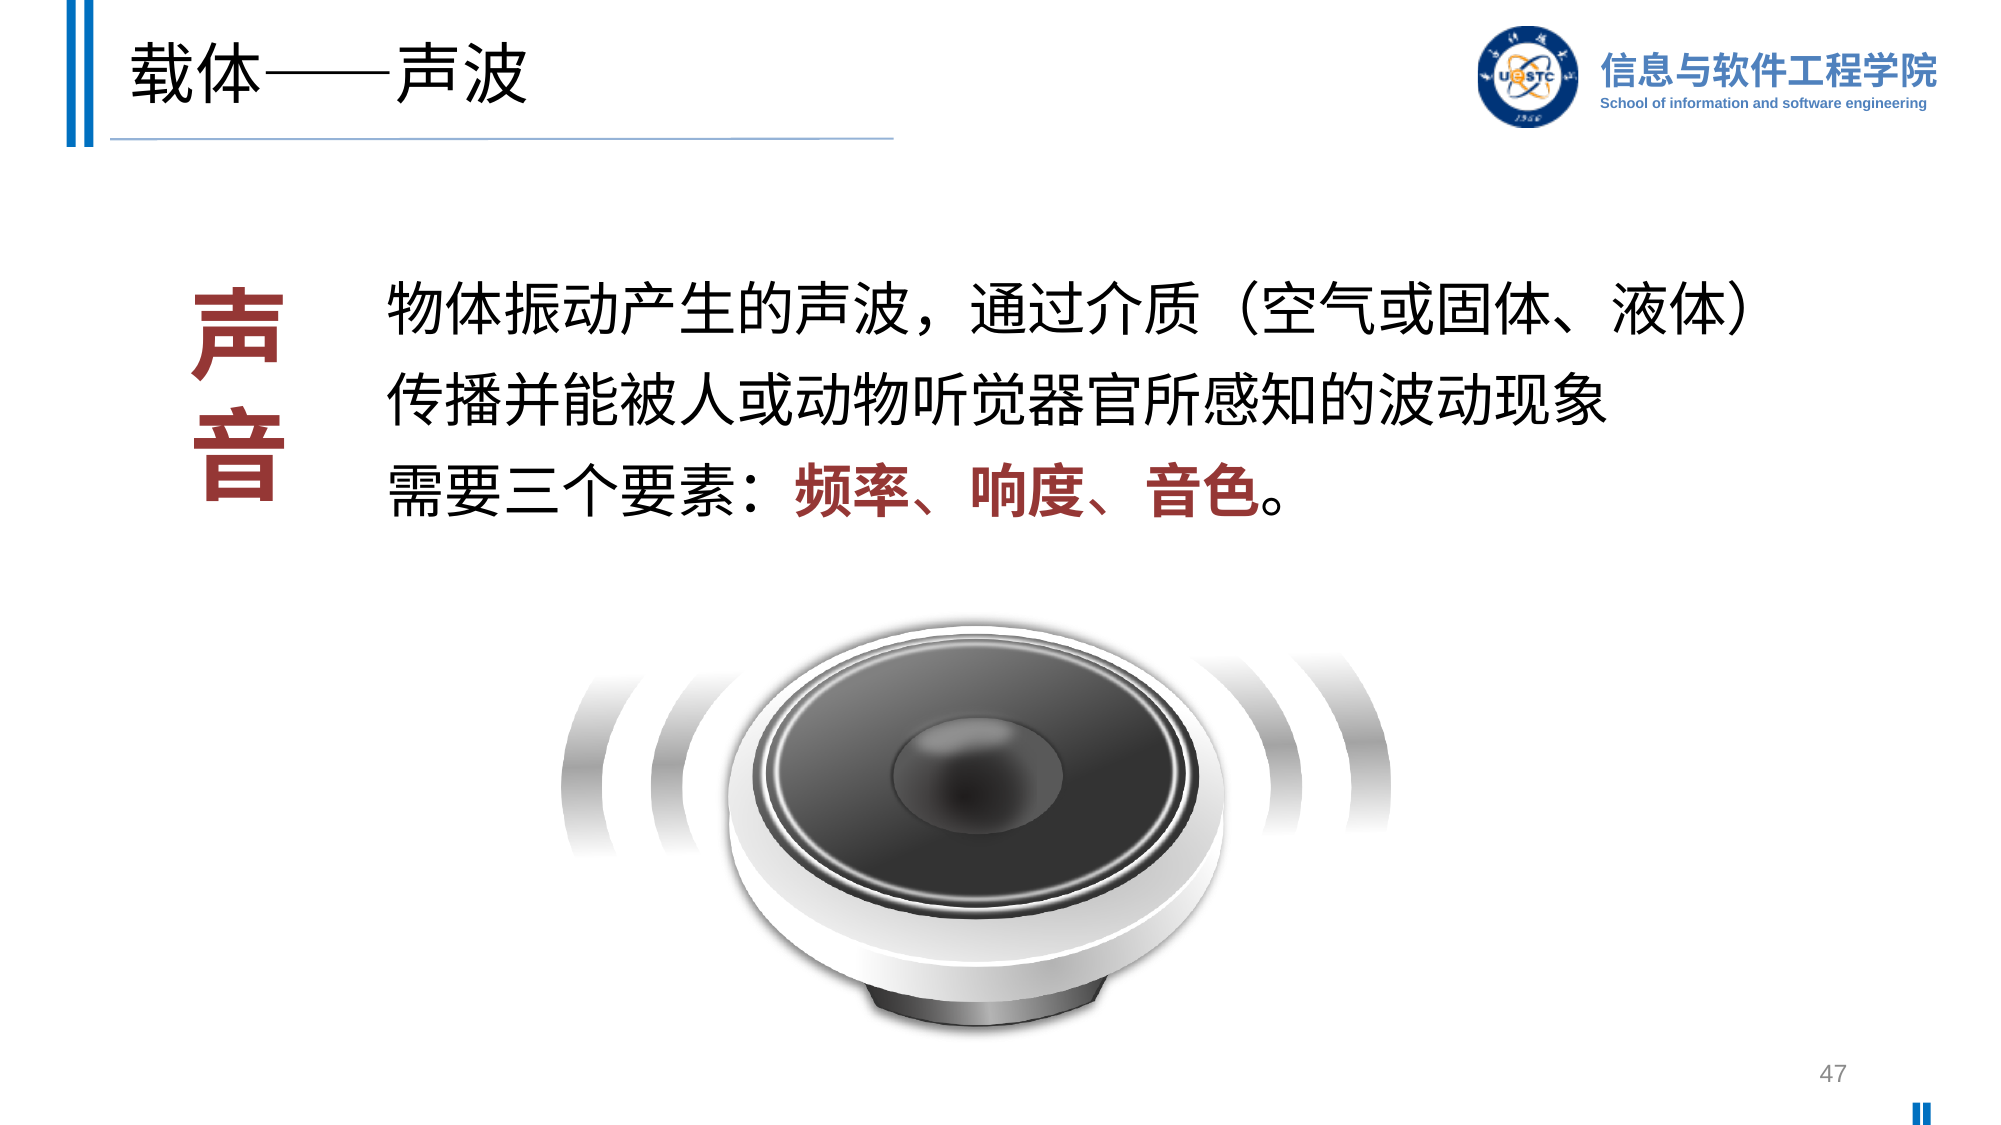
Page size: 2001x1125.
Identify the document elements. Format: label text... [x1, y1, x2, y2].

slide_number 47 [1412, 1042, 1863, 1103]
picture [561, 611, 1391, 1043]
list 声 音 [174, 229, 373, 540]
text_box 物体振动产生的声波，通过介质（空气或固体、液体）传播并能被人或动物听觉器官所感知的波动现象 需要三个要素：频率、响度、音色。 [372, 243, 1830, 531]
title 载体——声波 [113, 10, 1839, 143]
